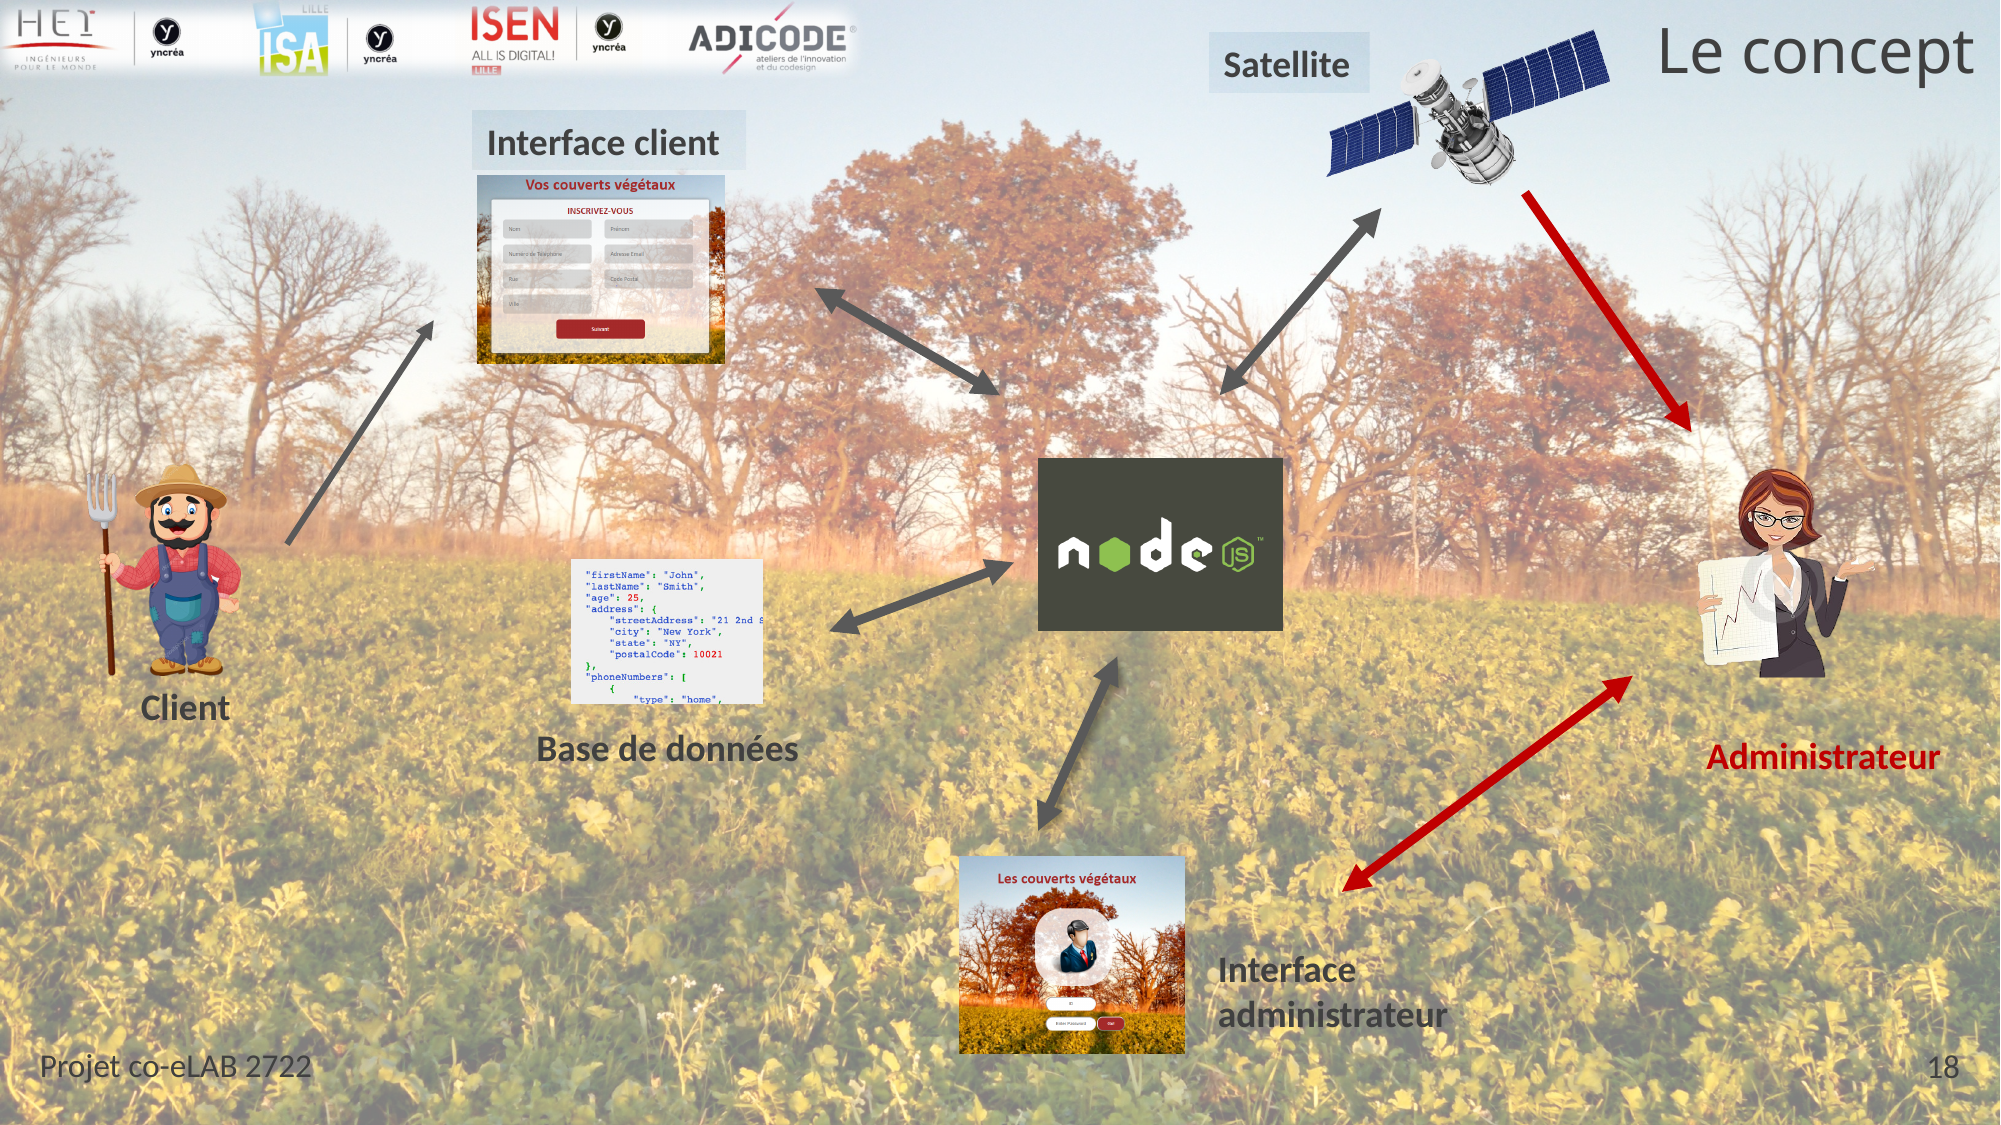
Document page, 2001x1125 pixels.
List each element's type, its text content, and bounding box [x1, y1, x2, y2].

text_box Interface client [472, 110, 747, 170]
text_box Administrateur [1691, 724, 1977, 785]
slide_number 23 [0, 9, 855, 72]
picture [1682, 453, 1892, 704]
text_box Base de données [521, 716, 815, 777]
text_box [814, 287, 1000, 396]
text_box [1219, 207, 1382, 396]
picture [477, 175, 725, 364]
text_box Satellite [1209, 32, 1325, 93]
picture [8, 18, 846, 63]
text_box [286, 320, 434, 545]
picture [1325, 29, 1616, 193]
title Le concept [1632, 0, 2000, 95]
picture [959, 856, 1185, 1054]
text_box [828, 562, 1014, 632]
text_box Interface administrateur [1203, 937, 1578, 1043]
picture [1038, 458, 1283, 631]
footer Projet co-eLAB 2722 [24, 1036, 700, 1097]
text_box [1341, 675, 1633, 892]
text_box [1524, 192, 1692, 433]
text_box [1038, 656, 1118, 831]
picture [571, 559, 763, 704]
text_box Client [126, 675, 287, 736]
slide_number 18 [1524, 1035, 1975, 1096]
picture [87, 464, 241, 676]
